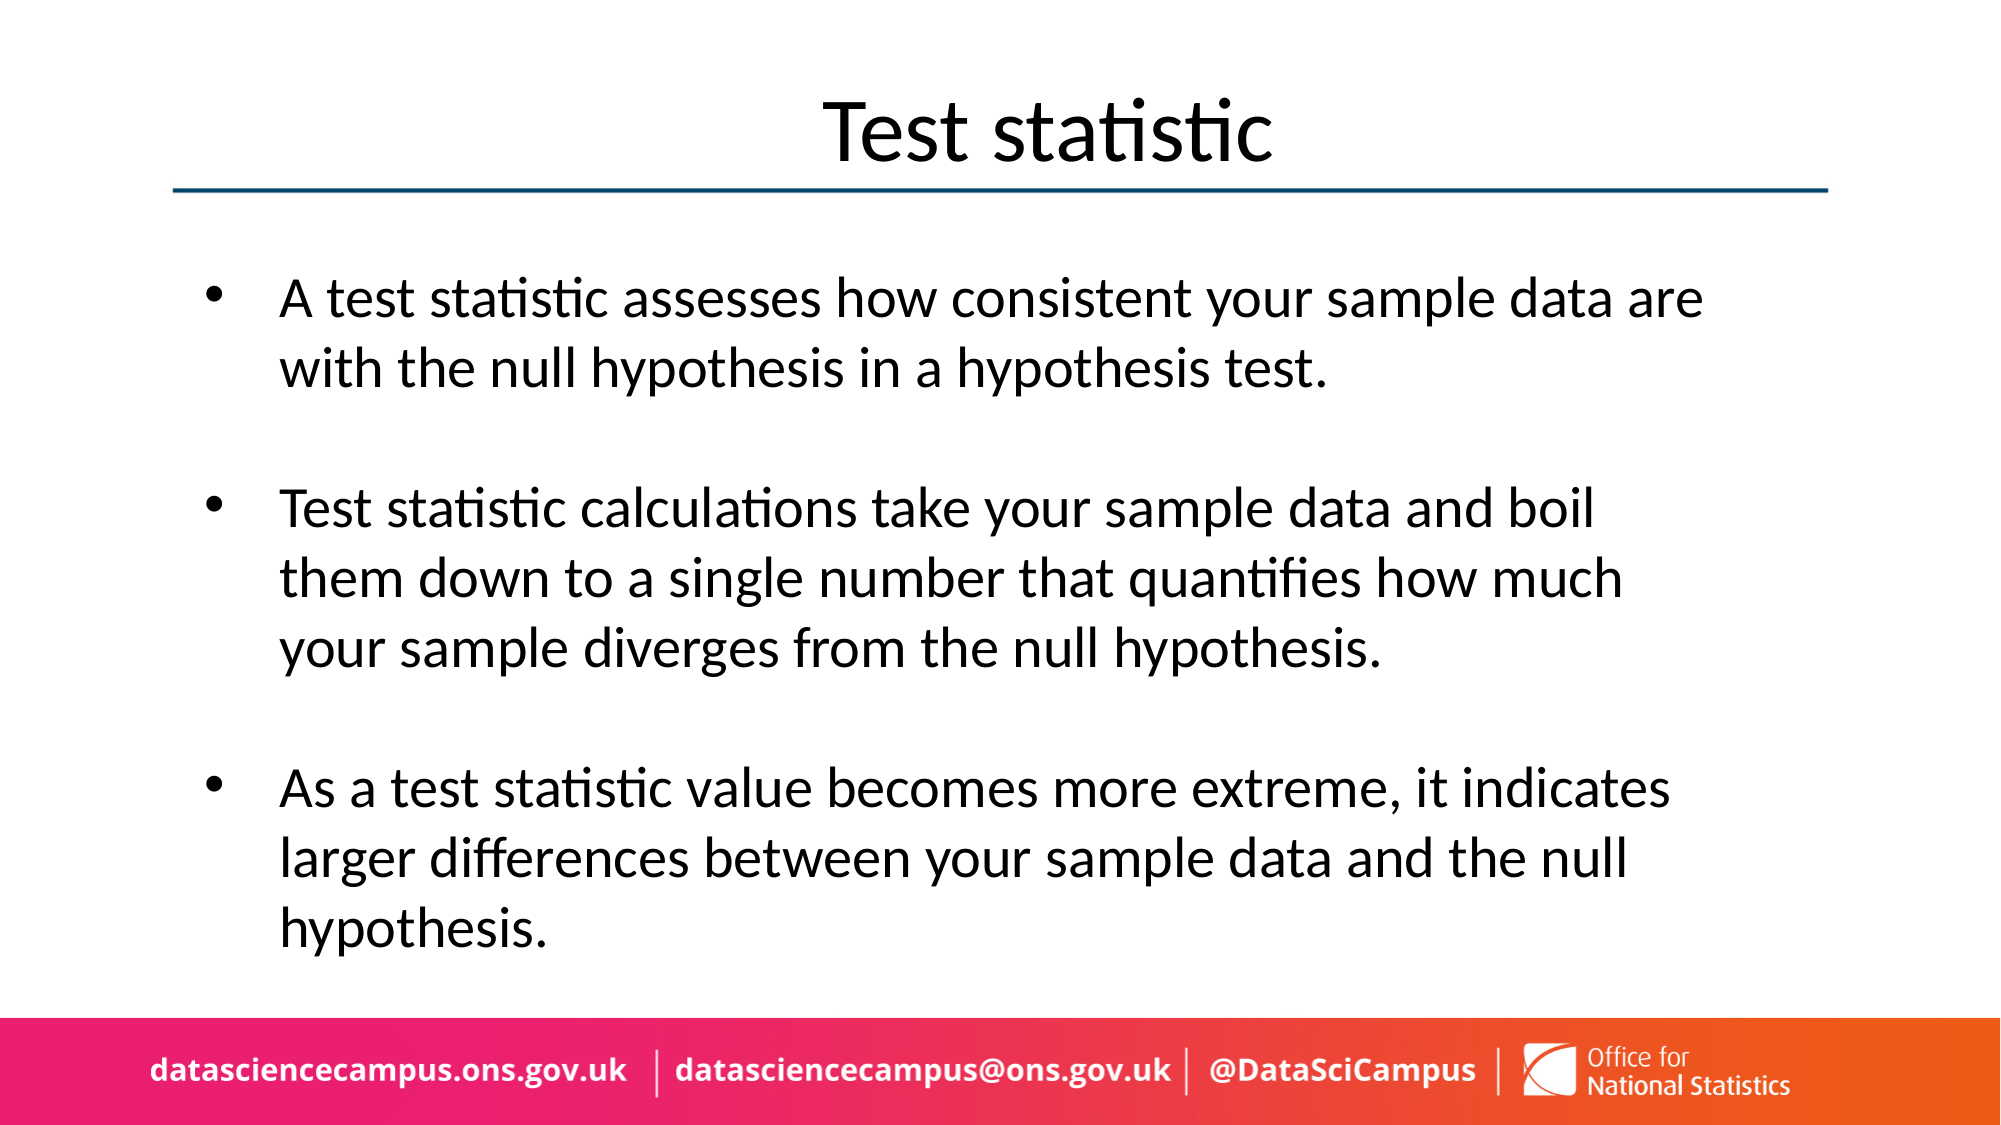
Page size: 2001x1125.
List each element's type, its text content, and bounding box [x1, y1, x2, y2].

title Test statistic [16, 30, 2000, 219]
picture [0, 0, 2001, 1125]
text_box A test statistic assesses how consistent your sample data are with the null hypothesis in a hypothesis test. Test statistic calculations take your sample data and boil them down to a single number that quantifies how much your sample diverges from the null hypothesis. As a test statistic value becomes more extreme, it indicates larger differences between your sample data and the null hypothesis. [189, 251, 1730, 1037]
